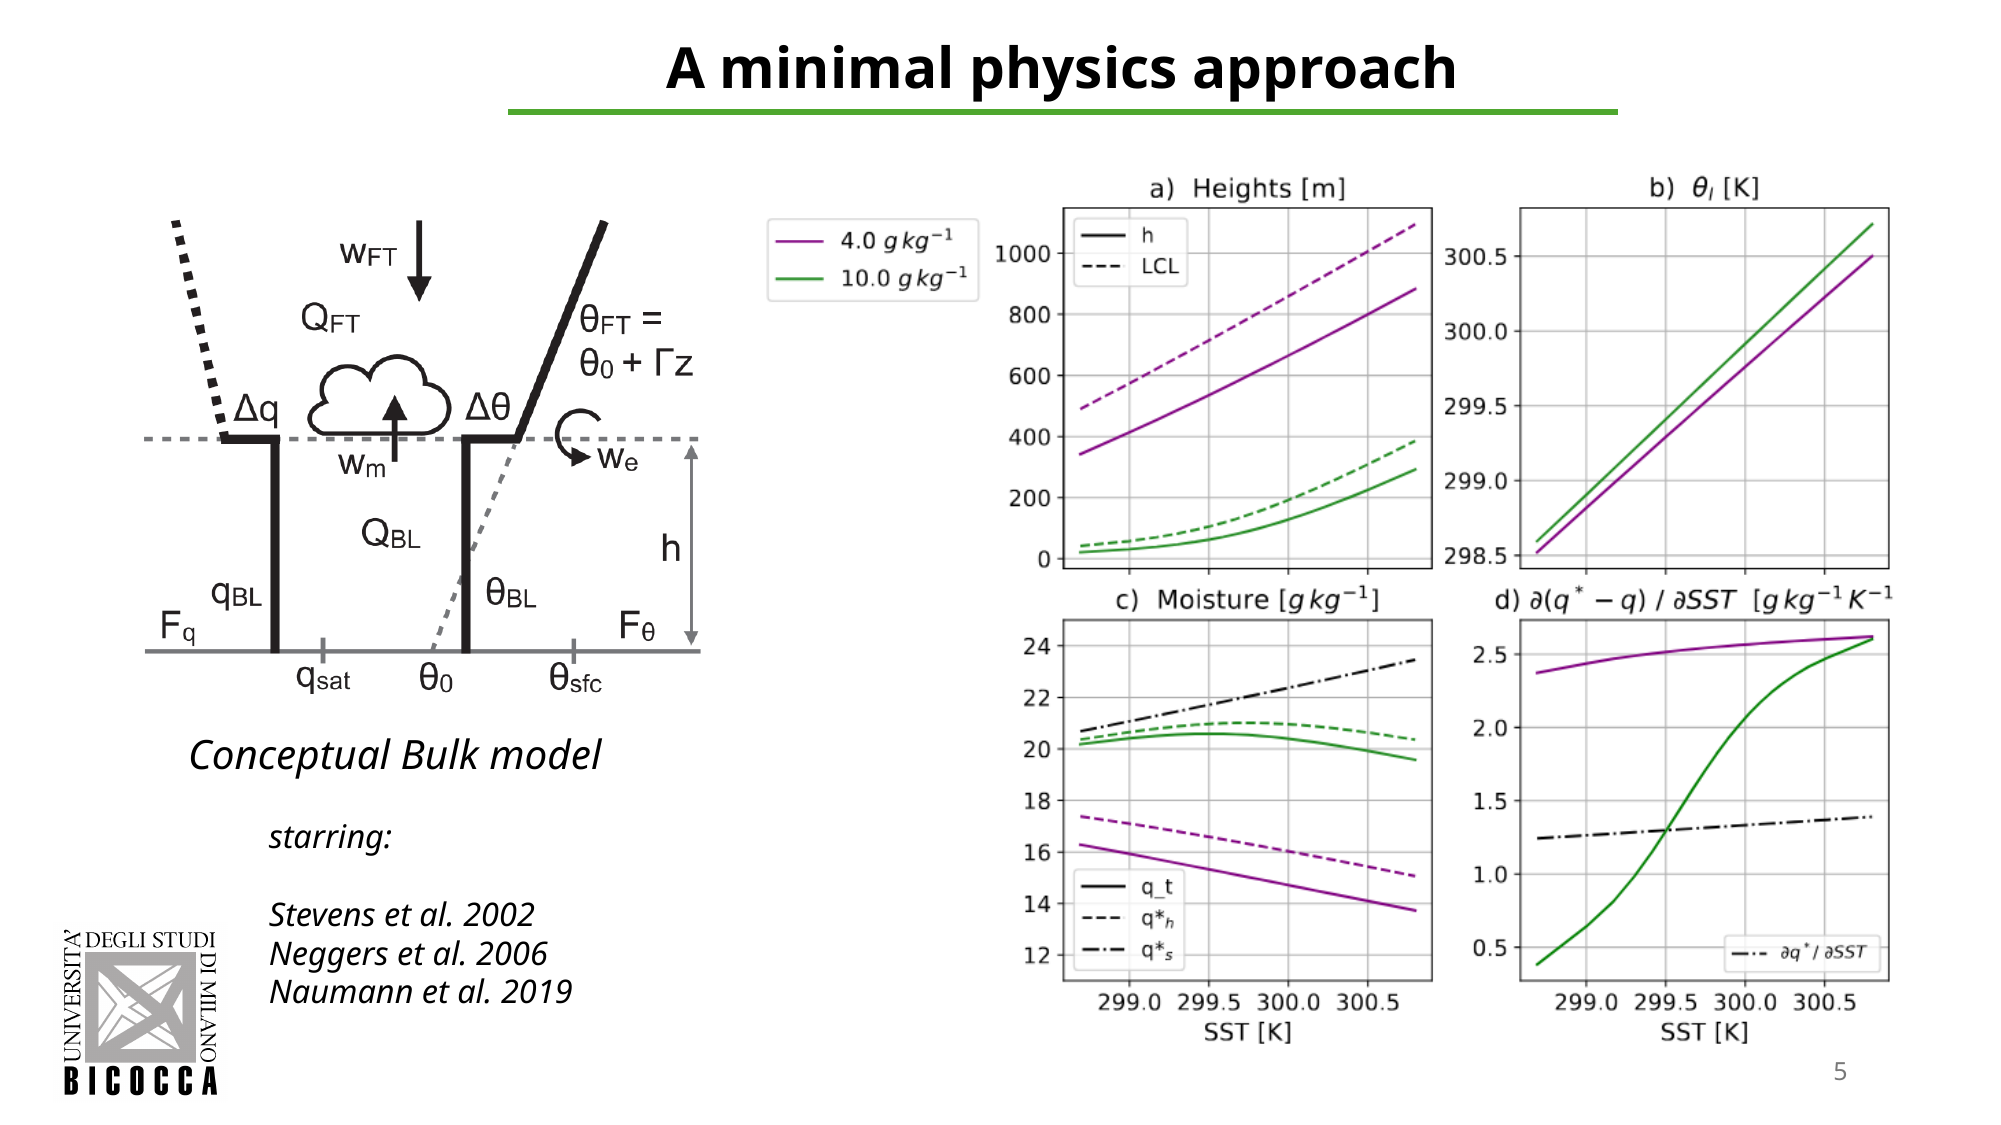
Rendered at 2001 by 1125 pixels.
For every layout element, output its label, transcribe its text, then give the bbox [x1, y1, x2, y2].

picture [119, 206, 713, 707]
text_box Conceptual Bulk model [173, 721, 659, 825]
picture [53, 922, 229, 1104]
text_box A minimal physics approach [536, 24, 1590, 108]
picture [739, 153, 1910, 1060]
slide_number 5 [1412, 1060, 1863, 1103]
text_box starring: Stevens et al. 2002 Neggers et al. 2006 Naumann et al. 2019 [254, 808, 739, 1057]
